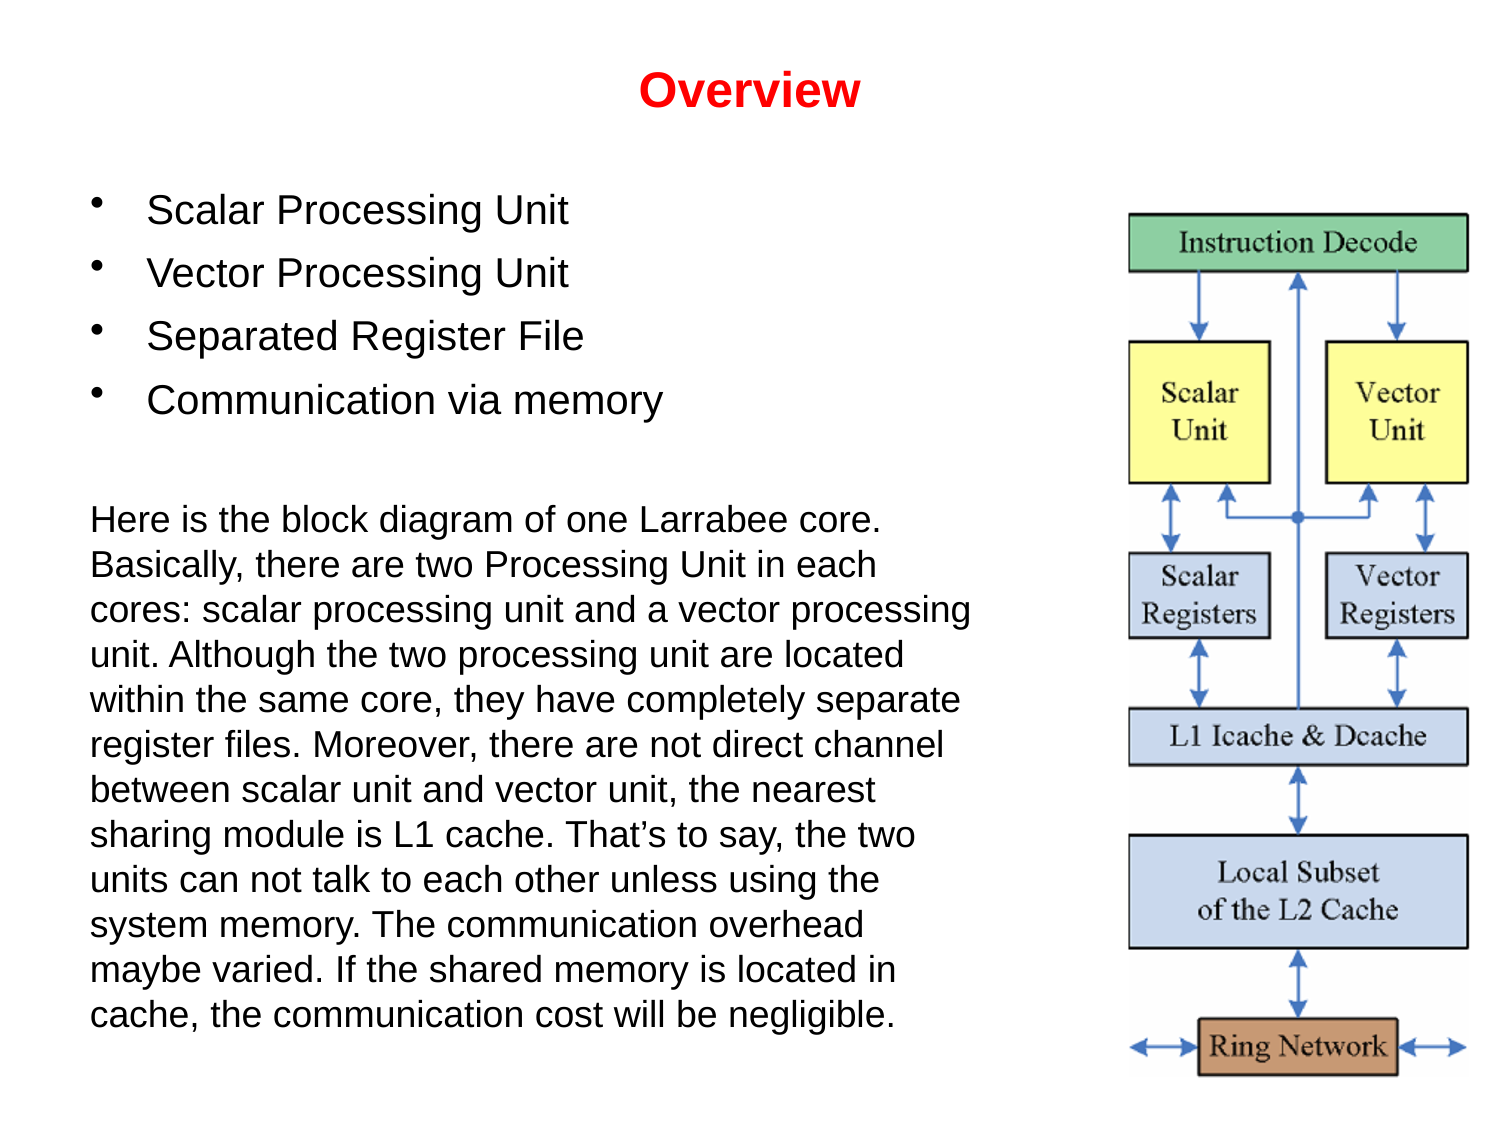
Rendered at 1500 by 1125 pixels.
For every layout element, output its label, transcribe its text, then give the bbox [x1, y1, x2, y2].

text_box Here is the block diagram of one Larrabee core. Basically, there are two Processing Unit in each cores: scalar processing unit and a vector processing unit. Although the two processing unit are located within the same core, they have completely separate register files. Moreover, there are not direct channel between scalar unit and vector unit, the nearest sharing module is L1 cache. That’s to say, the two units can not talk to each other unless using the system memory. The communication overhead maybe varied. If the shared memory is located in cache, the communication cost will be negligible. [75, 487, 1000, 1043]
title Overview [74, 12, 1426, 163]
picture [863, 214, 1500, 1079]
list Scalar Processing Unit Vector Processing Unit Separated Register File Communication via memory [74, 169, 1426, 976]
